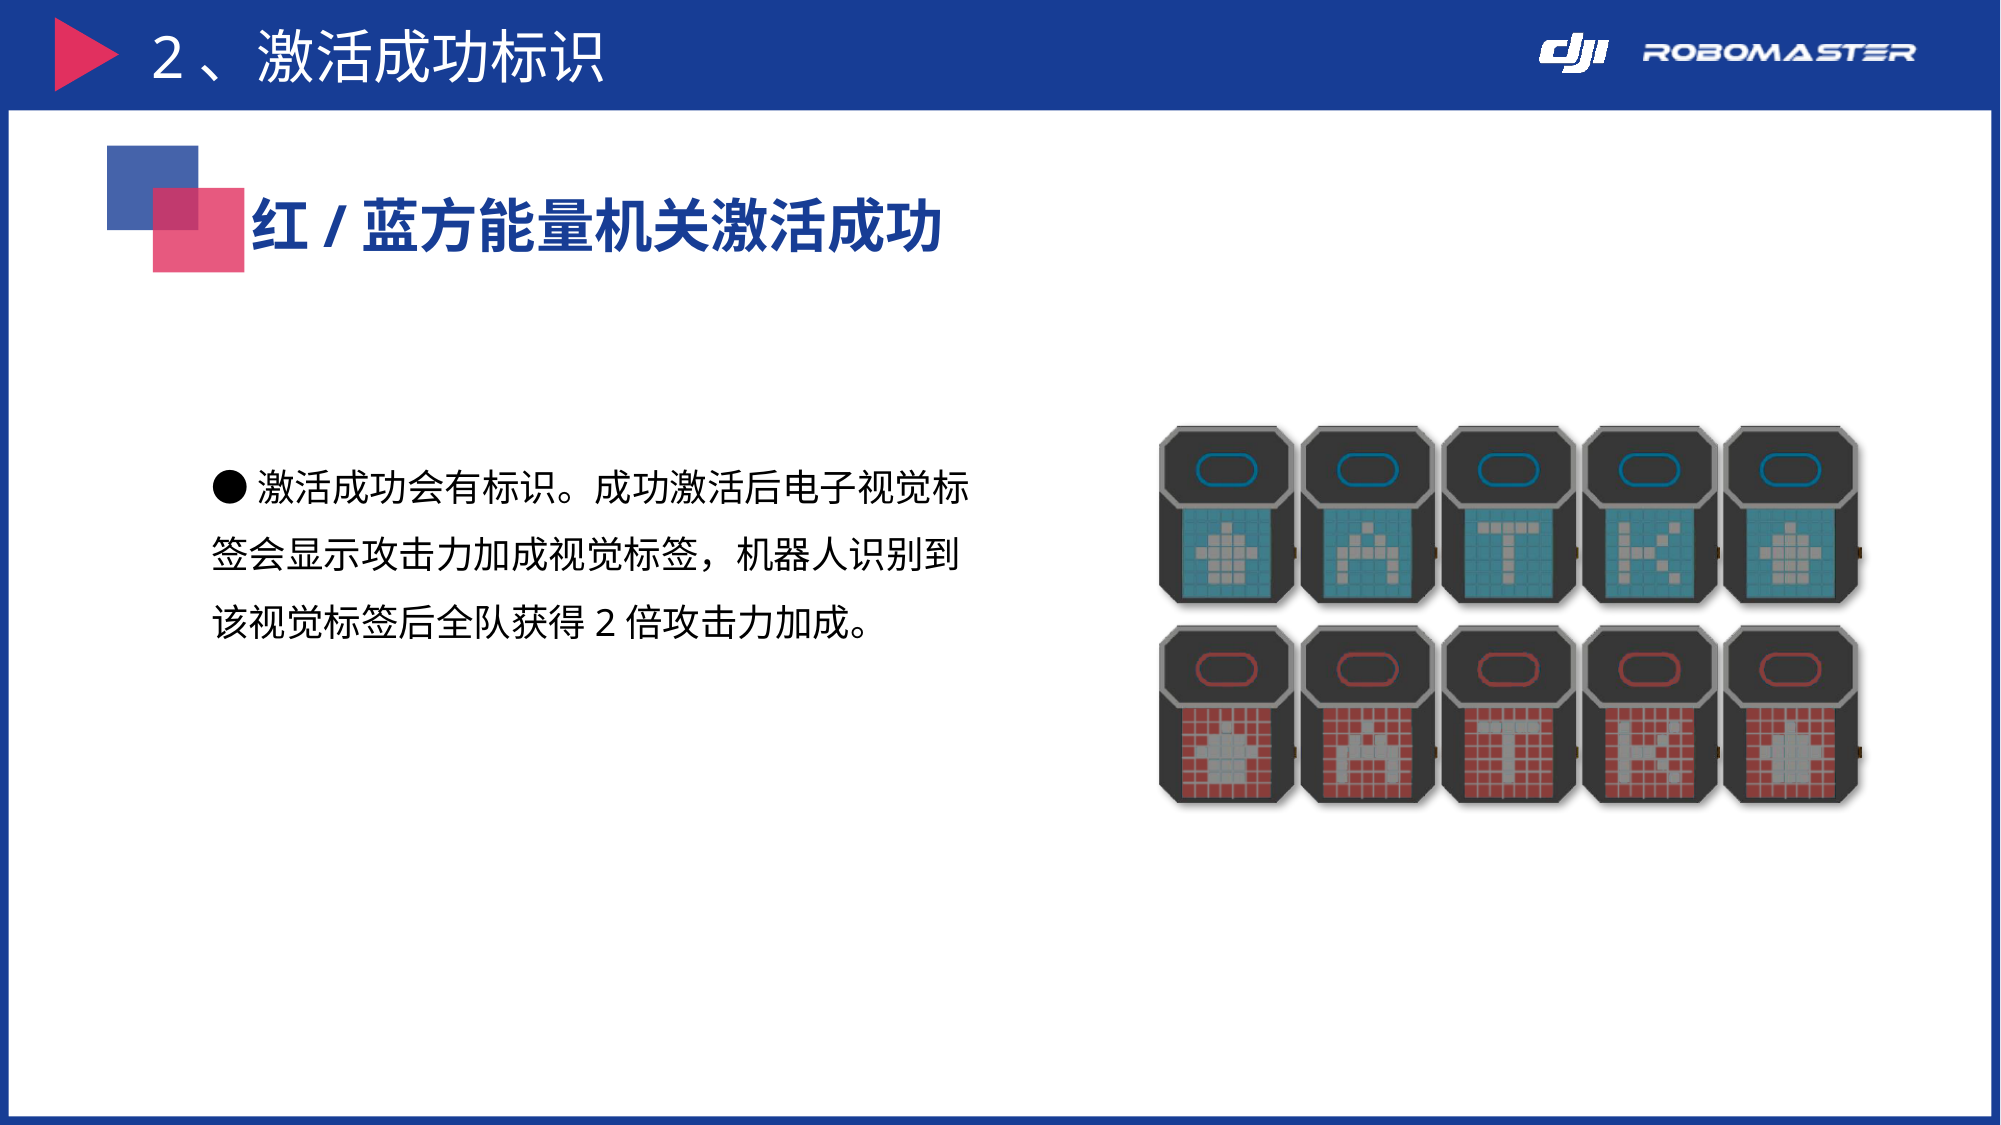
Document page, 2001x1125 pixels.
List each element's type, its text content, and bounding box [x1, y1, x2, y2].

picture [1157, 425, 1862, 803]
list 2、激活成功标识 [136, 0, 1935, 111]
text_box ●激活成功会有标识。成功激活后电子视觉标签会显示攻击力加成视觉标签，机器人识别到该视觉标签后全队获得2倍攻击力加成。 [196, 433, 988, 651]
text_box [106, 145, 951, 273]
